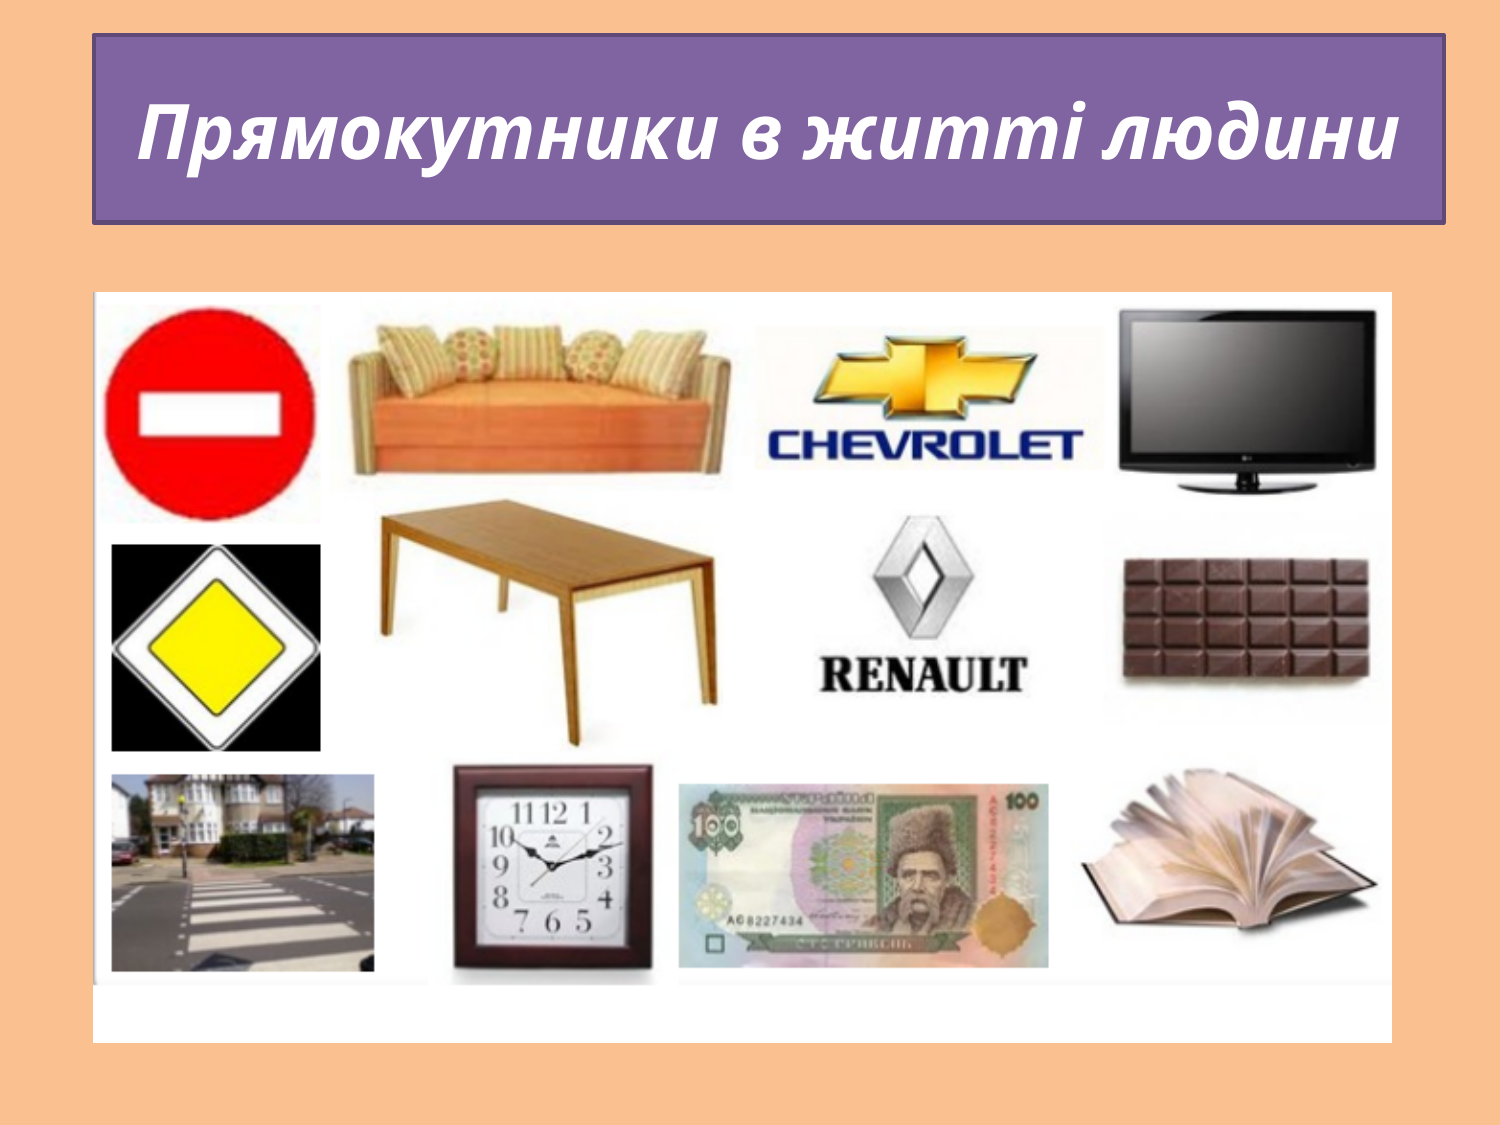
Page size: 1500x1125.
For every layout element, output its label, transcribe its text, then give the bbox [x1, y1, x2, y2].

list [93, 292, 1392, 1044]
title Прямокутники в житті людини [92, 33, 1446, 225]
